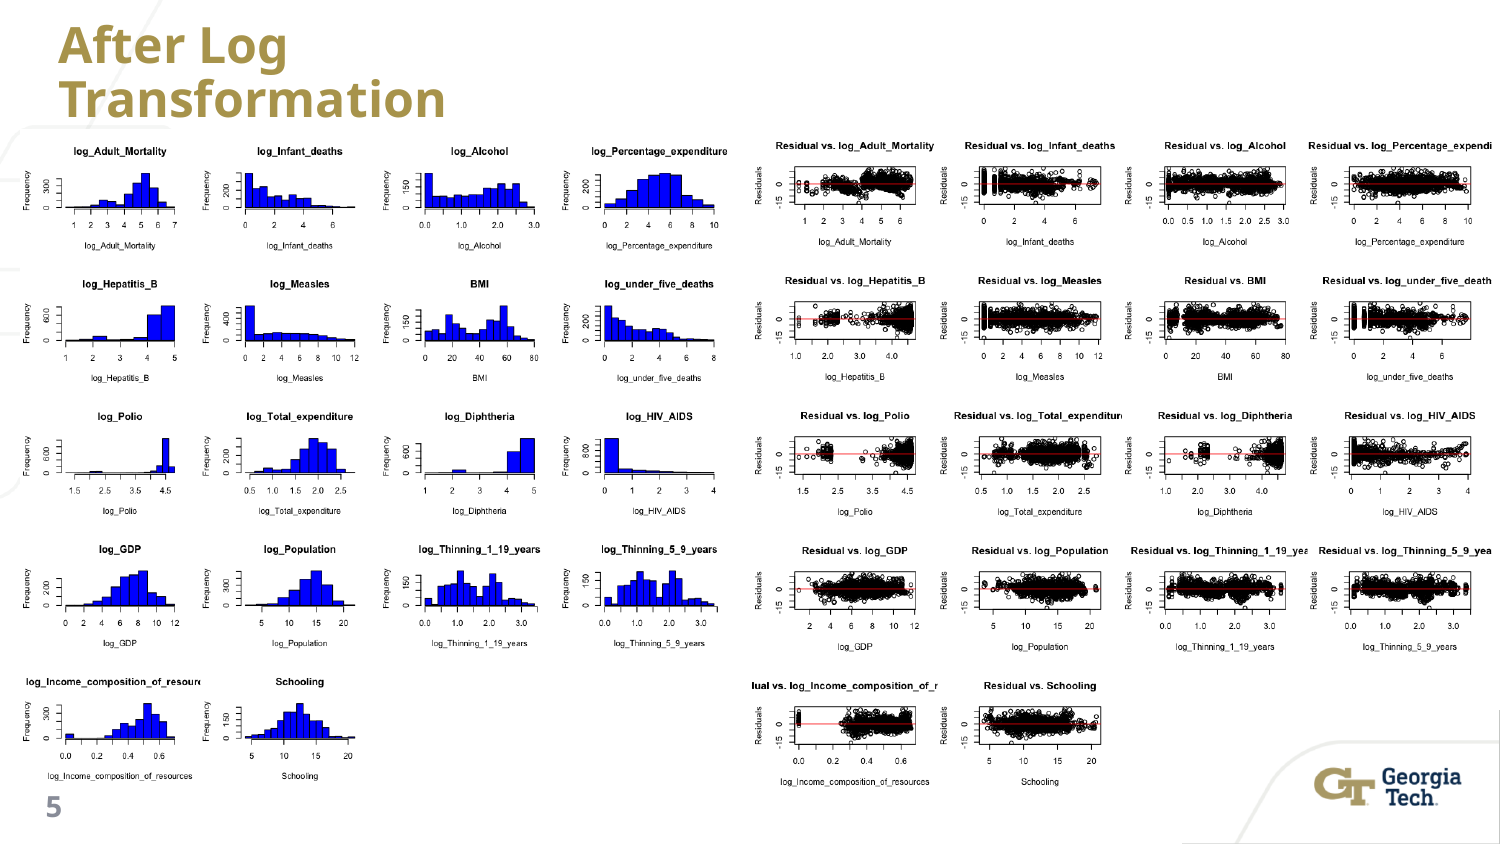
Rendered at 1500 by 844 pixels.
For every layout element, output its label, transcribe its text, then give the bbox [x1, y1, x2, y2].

slide_number 5 [34, 800, 148, 831]
picture [0, 0, 1500, 844]
title After Log Transformation [46, 11, 668, 127]
